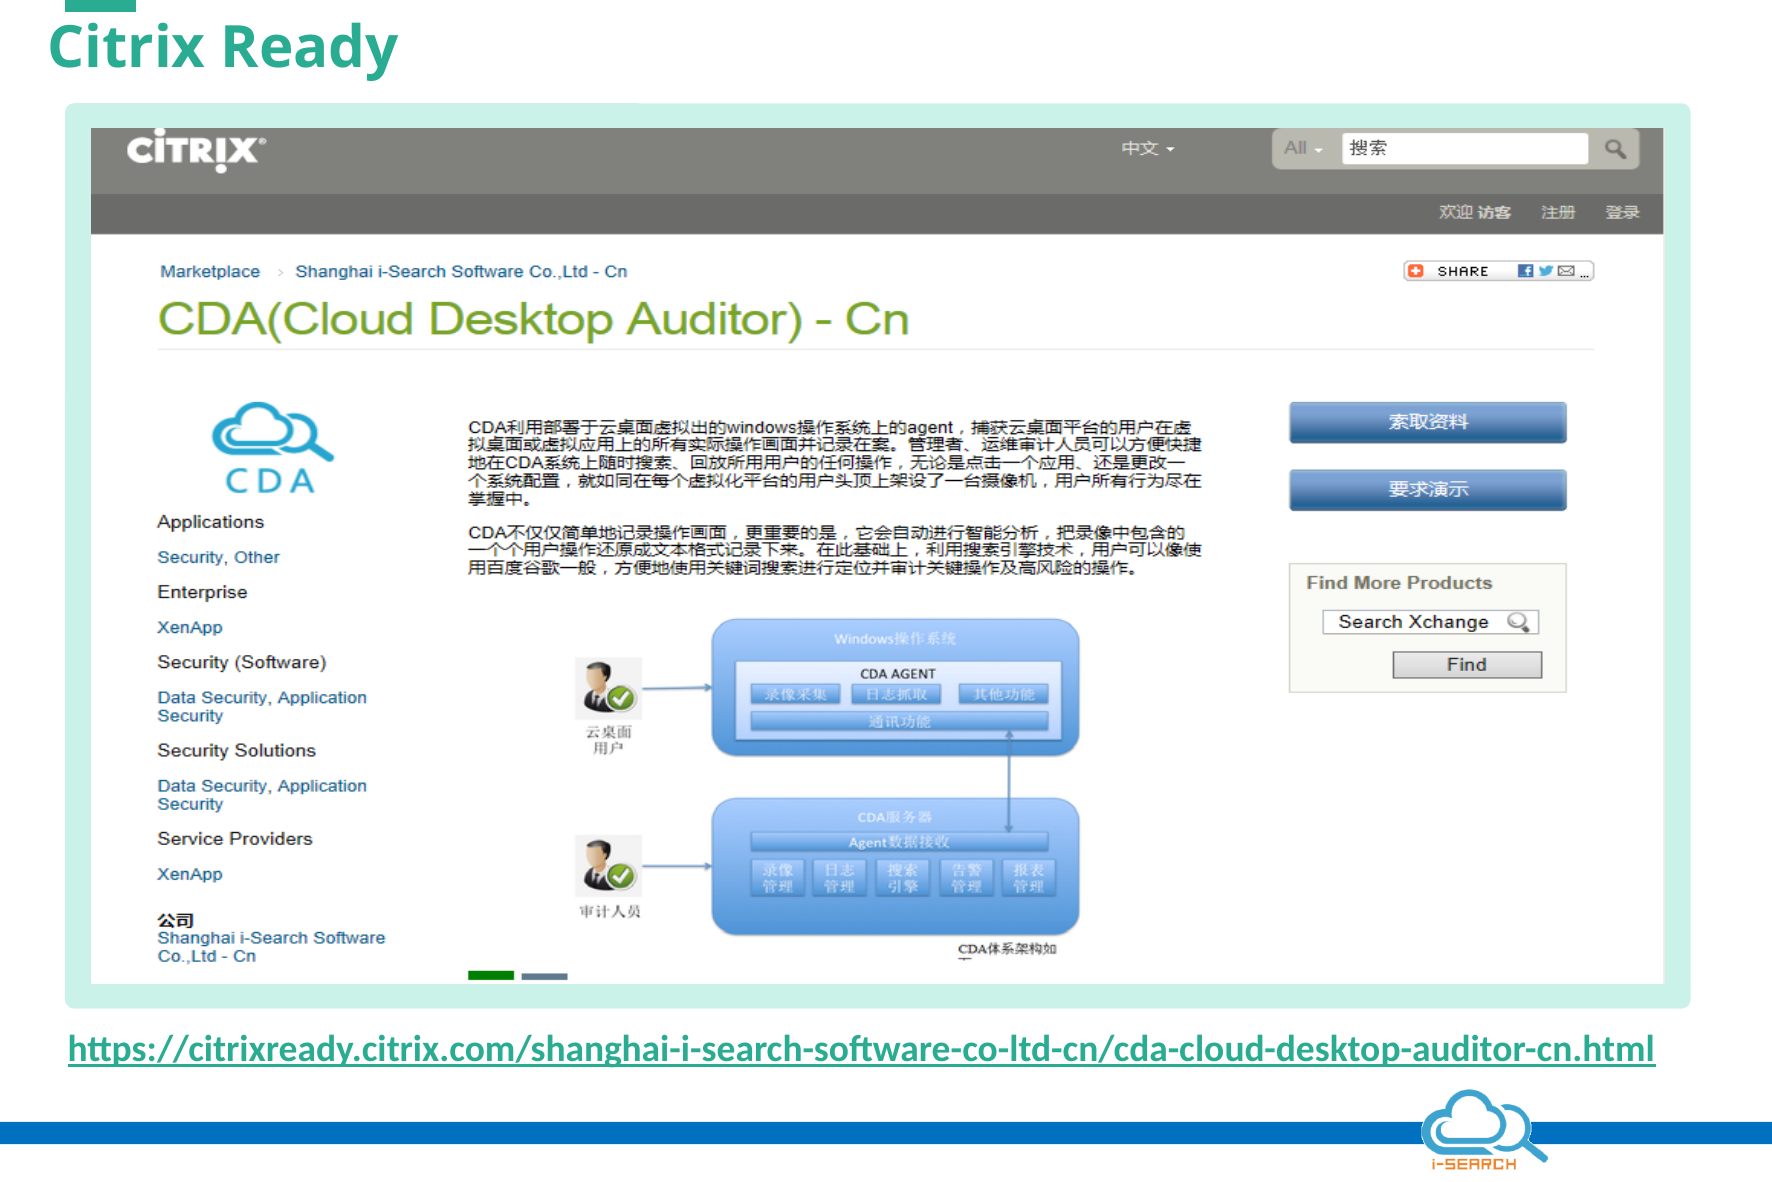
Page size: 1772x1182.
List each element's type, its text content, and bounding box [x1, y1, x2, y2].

text_box [62, 101, 1693, 1011]
text_box https://citrixready.citrix.com/shanghai-i-search-software-co-ltd-cn/cda-cloud-desktop-auditor-cn.html [50, 1015, 1743, 1078]
picture [1417, 1086, 1551, 1174]
text_box Citrix Ready [32, 2, 414, 87]
picture [91, 128, 1665, 984]
